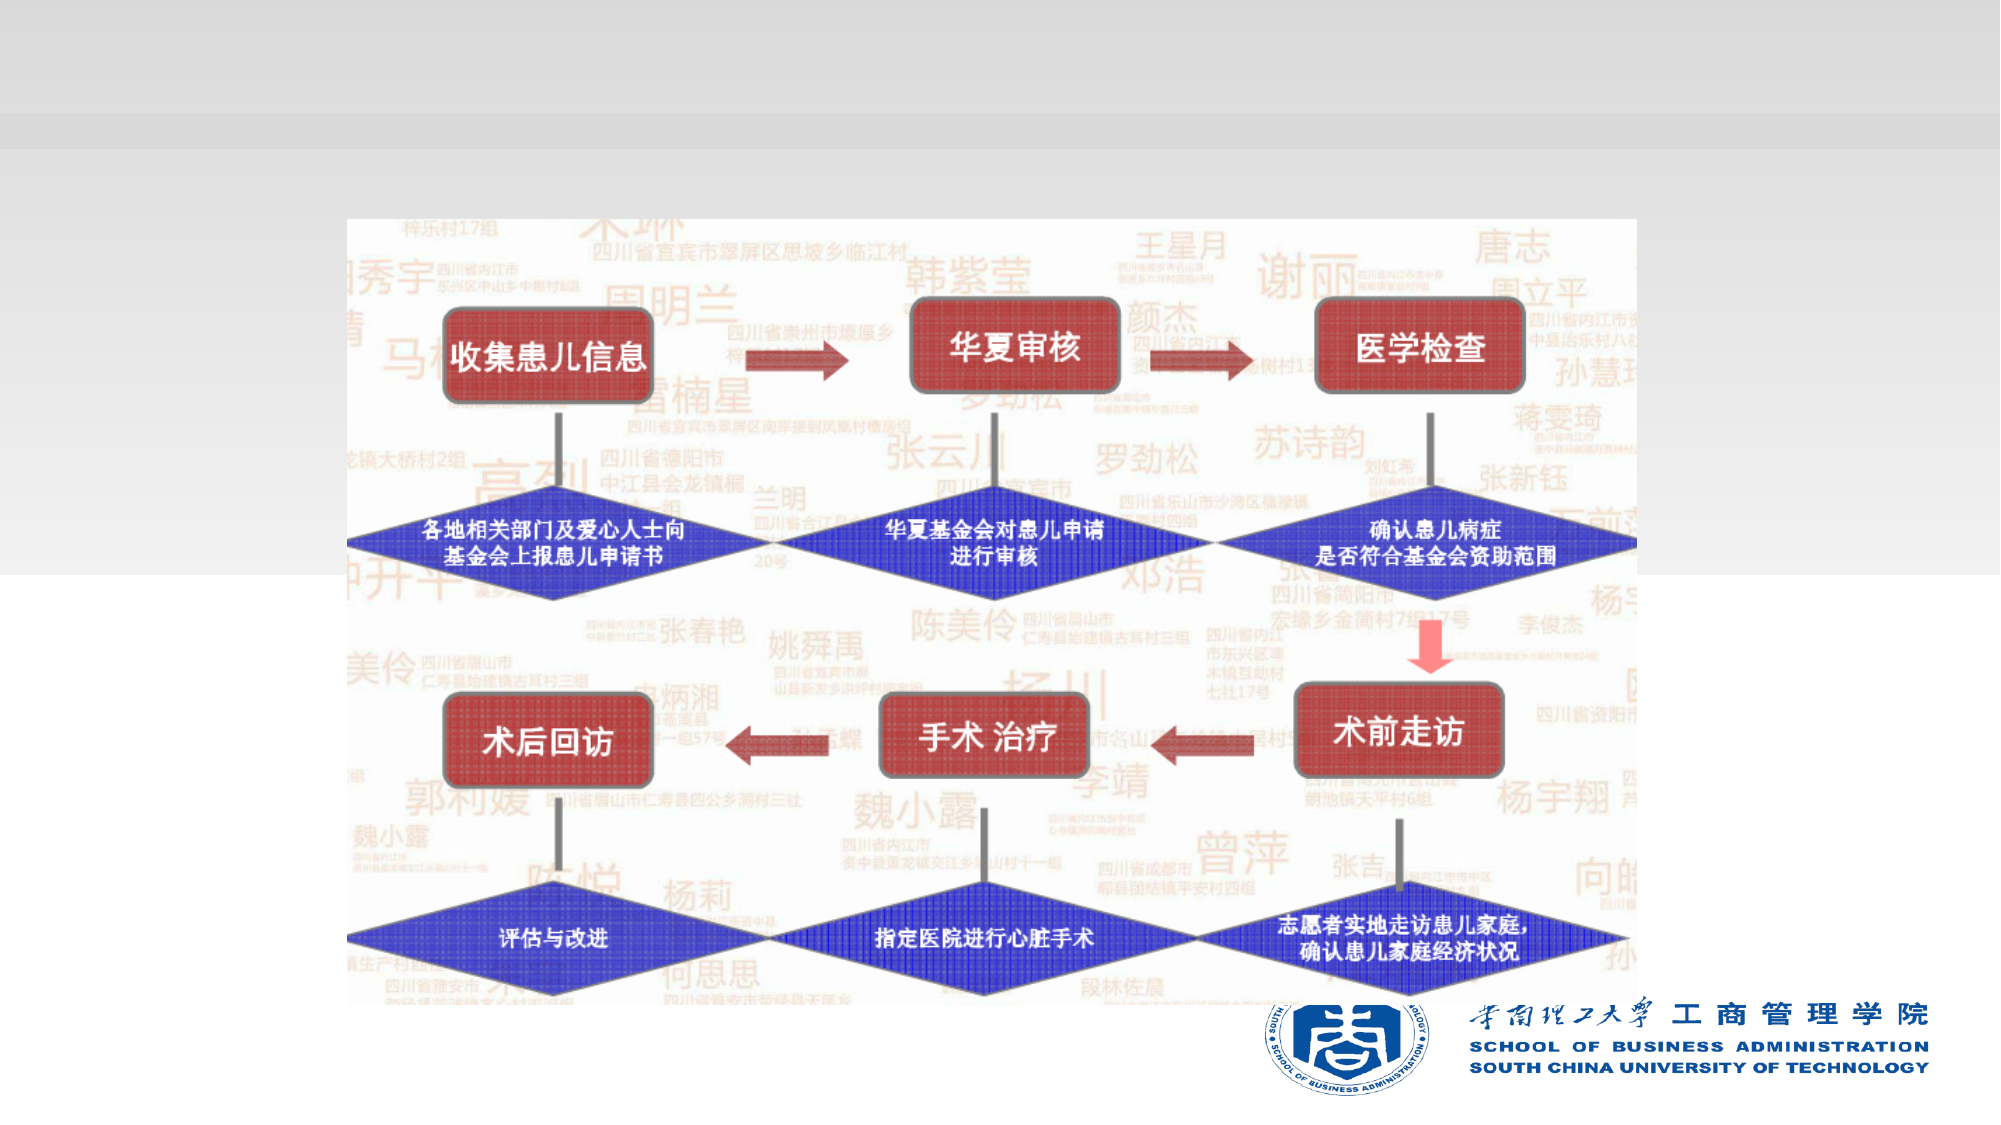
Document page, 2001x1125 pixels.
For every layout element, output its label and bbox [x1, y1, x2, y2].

list [347, 219, 1637, 1006]
picture [1241, 941, 1961, 1125]
